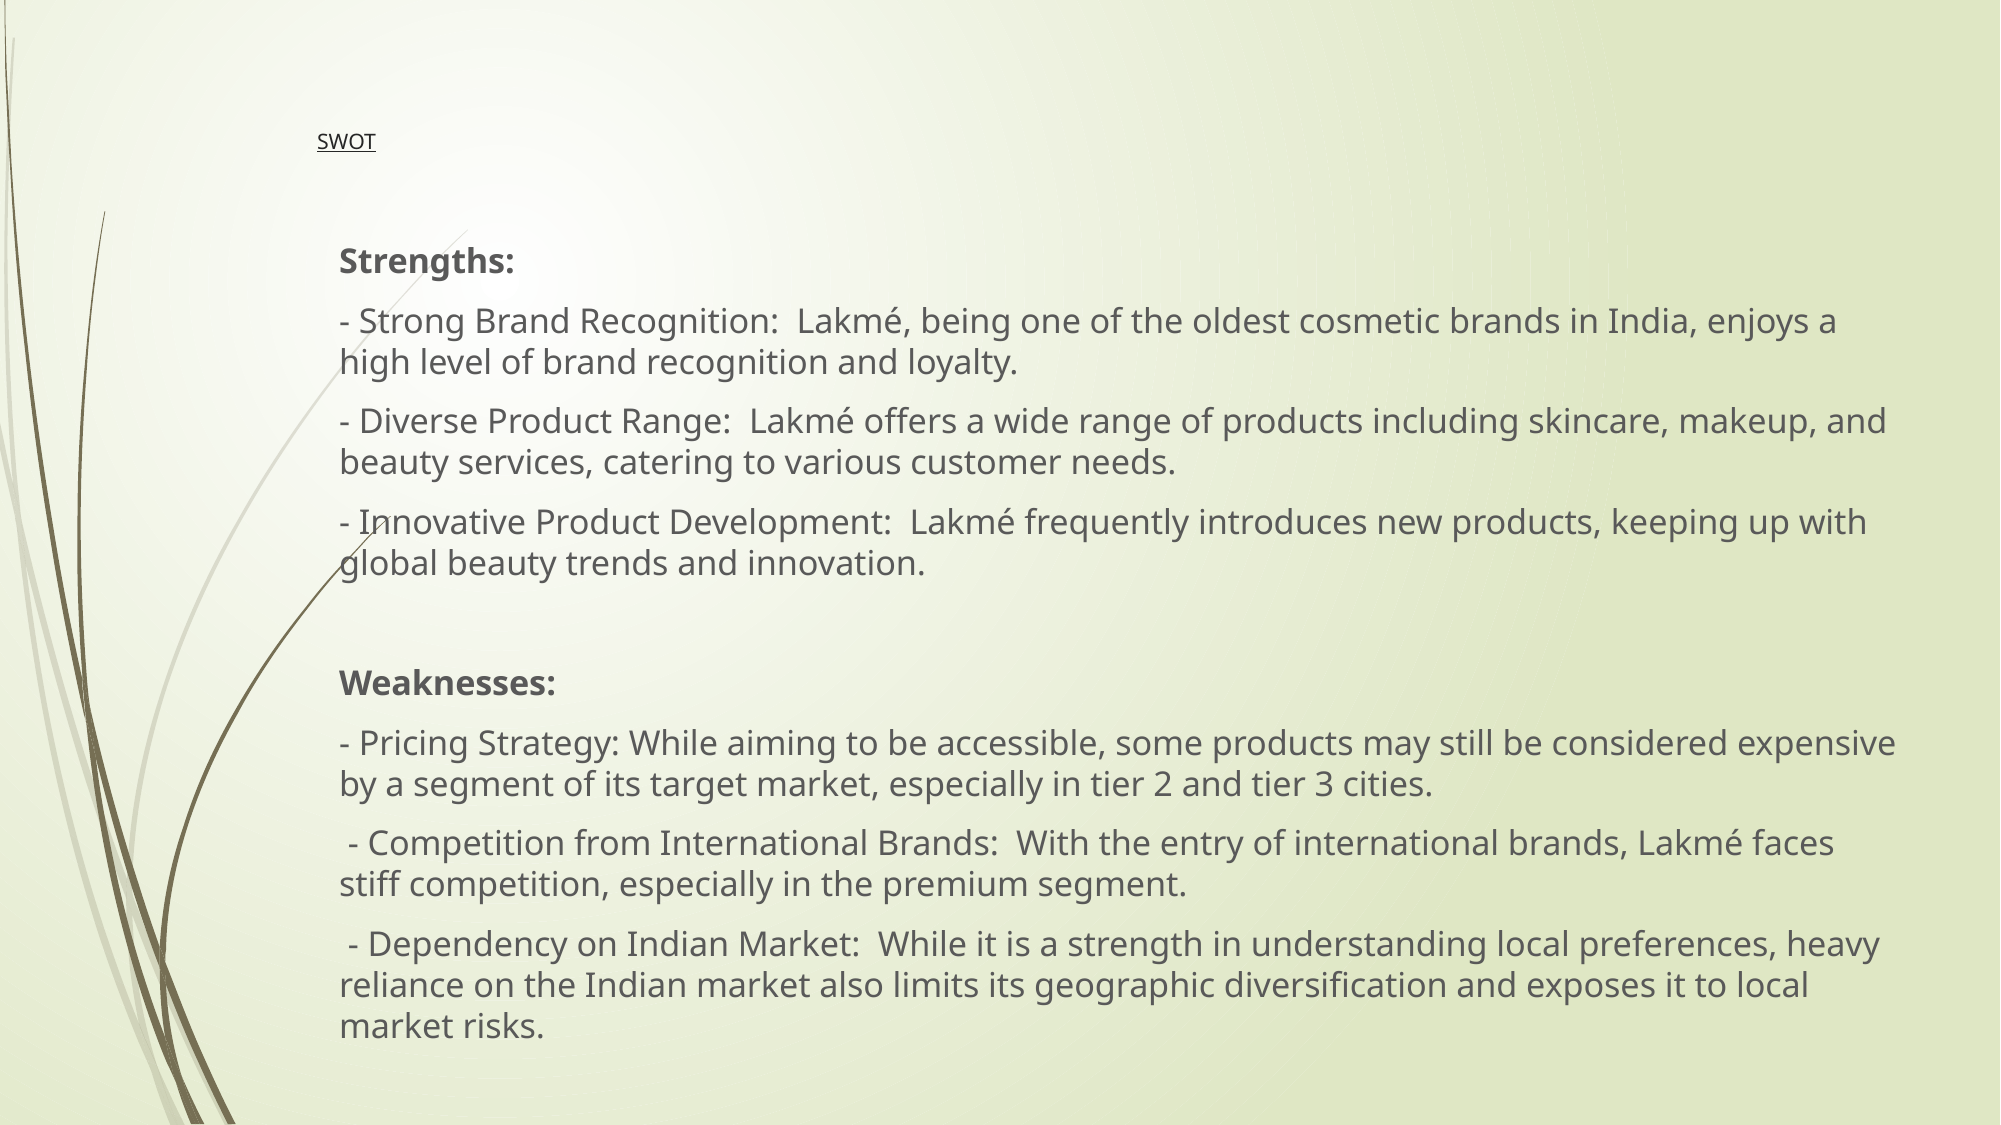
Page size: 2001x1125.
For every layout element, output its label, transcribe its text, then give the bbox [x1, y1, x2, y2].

title SWOT [302, 120, 1765, 161]
subtitle Strengths: - Strong Brand Recognition: Lakmé, being one of the oldest cosmetic brands in India, enjoys a high level of brand recognition and loyalty. - Diverse Product Range: Lakmé offers a wide range of products including skincare, makeup, and beauty services, catering to various customer needs. - Innovative Product Development: Lakmé frequently introduces new products, keeping up with global beauty trends and innovation. Weaknesses: - Pricing Strategy: While aiming to be accessible, some products may still be considered expensive by a segment of its target market, especially in tier 2 and tier 3 cities. - Competition from International Brands: With the entry of international brands, Lakmé faces stiff competition, especially in the premium segment. - Dependency on Indian Market: While it is a strength in understanding local preferences, heavy reliance on the Indian market also limits its geographic diversification and exposes it to local market risks. [324, 231, 1916, 1061]
